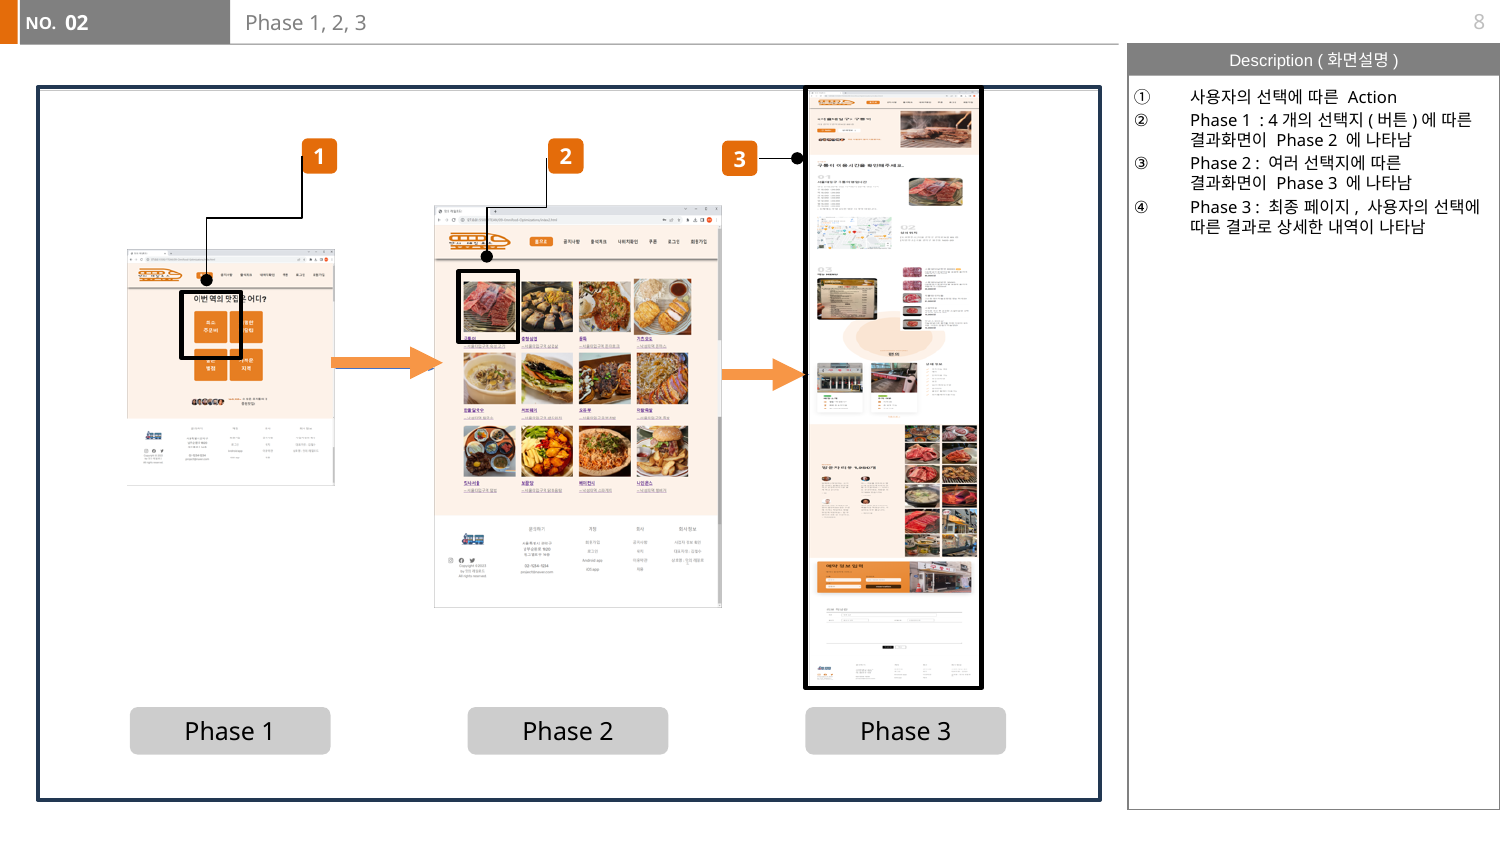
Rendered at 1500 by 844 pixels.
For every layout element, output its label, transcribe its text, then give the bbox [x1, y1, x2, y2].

title Phase 1, 2, 3 [230, 2, 1117, 51]
list 사용자의 선택에 따른 Action Phase 1 : 4개의 선택지(버튼)에 따른 결과화면이 Phase 2 에 나타남 Phase 2 : 여러 선택지에 따른 결과화면이 Phase 3 에 나타남 Phase 3 : 최종 페이지, 사용자의 선택에 따른 결과로 상세한 내역이 나타남 [1128, 79, 1500, 812]
slide_number 8 [1409, 0, 1500, 46]
text_box [36, 85, 803, 89]
text_box Phase 2 [465, 704, 671, 757]
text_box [467, 177, 566, 238]
text_box Phase 3 [803, 704, 1009, 757]
text_box [984, 85, 1102, 96]
text_box [36, 691, 1102, 802]
picture [37, 90, 1099, 689]
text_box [191, 169, 317, 266]
list 02 [64, 2, 231, 50]
text_box Phase 1 [127, 704, 333, 757]
